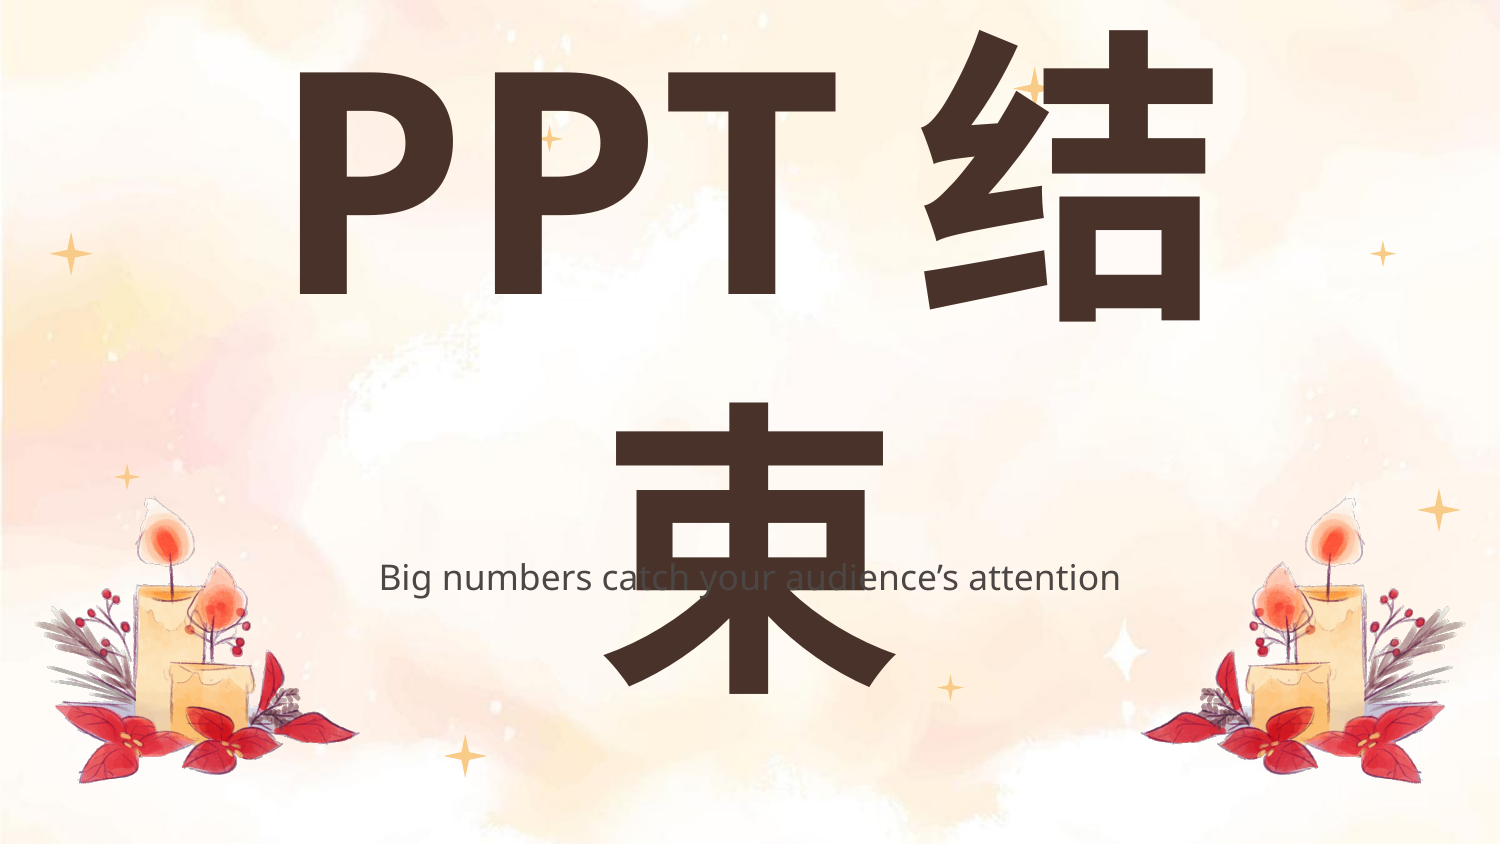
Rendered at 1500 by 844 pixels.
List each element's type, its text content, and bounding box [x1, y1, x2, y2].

title PPT结束 [150, 164, 1350, 547]
picture [0, 0, 1500, 844]
subtitle Big numbers catch your audience’s attention [374, 547, 1125, 606]
